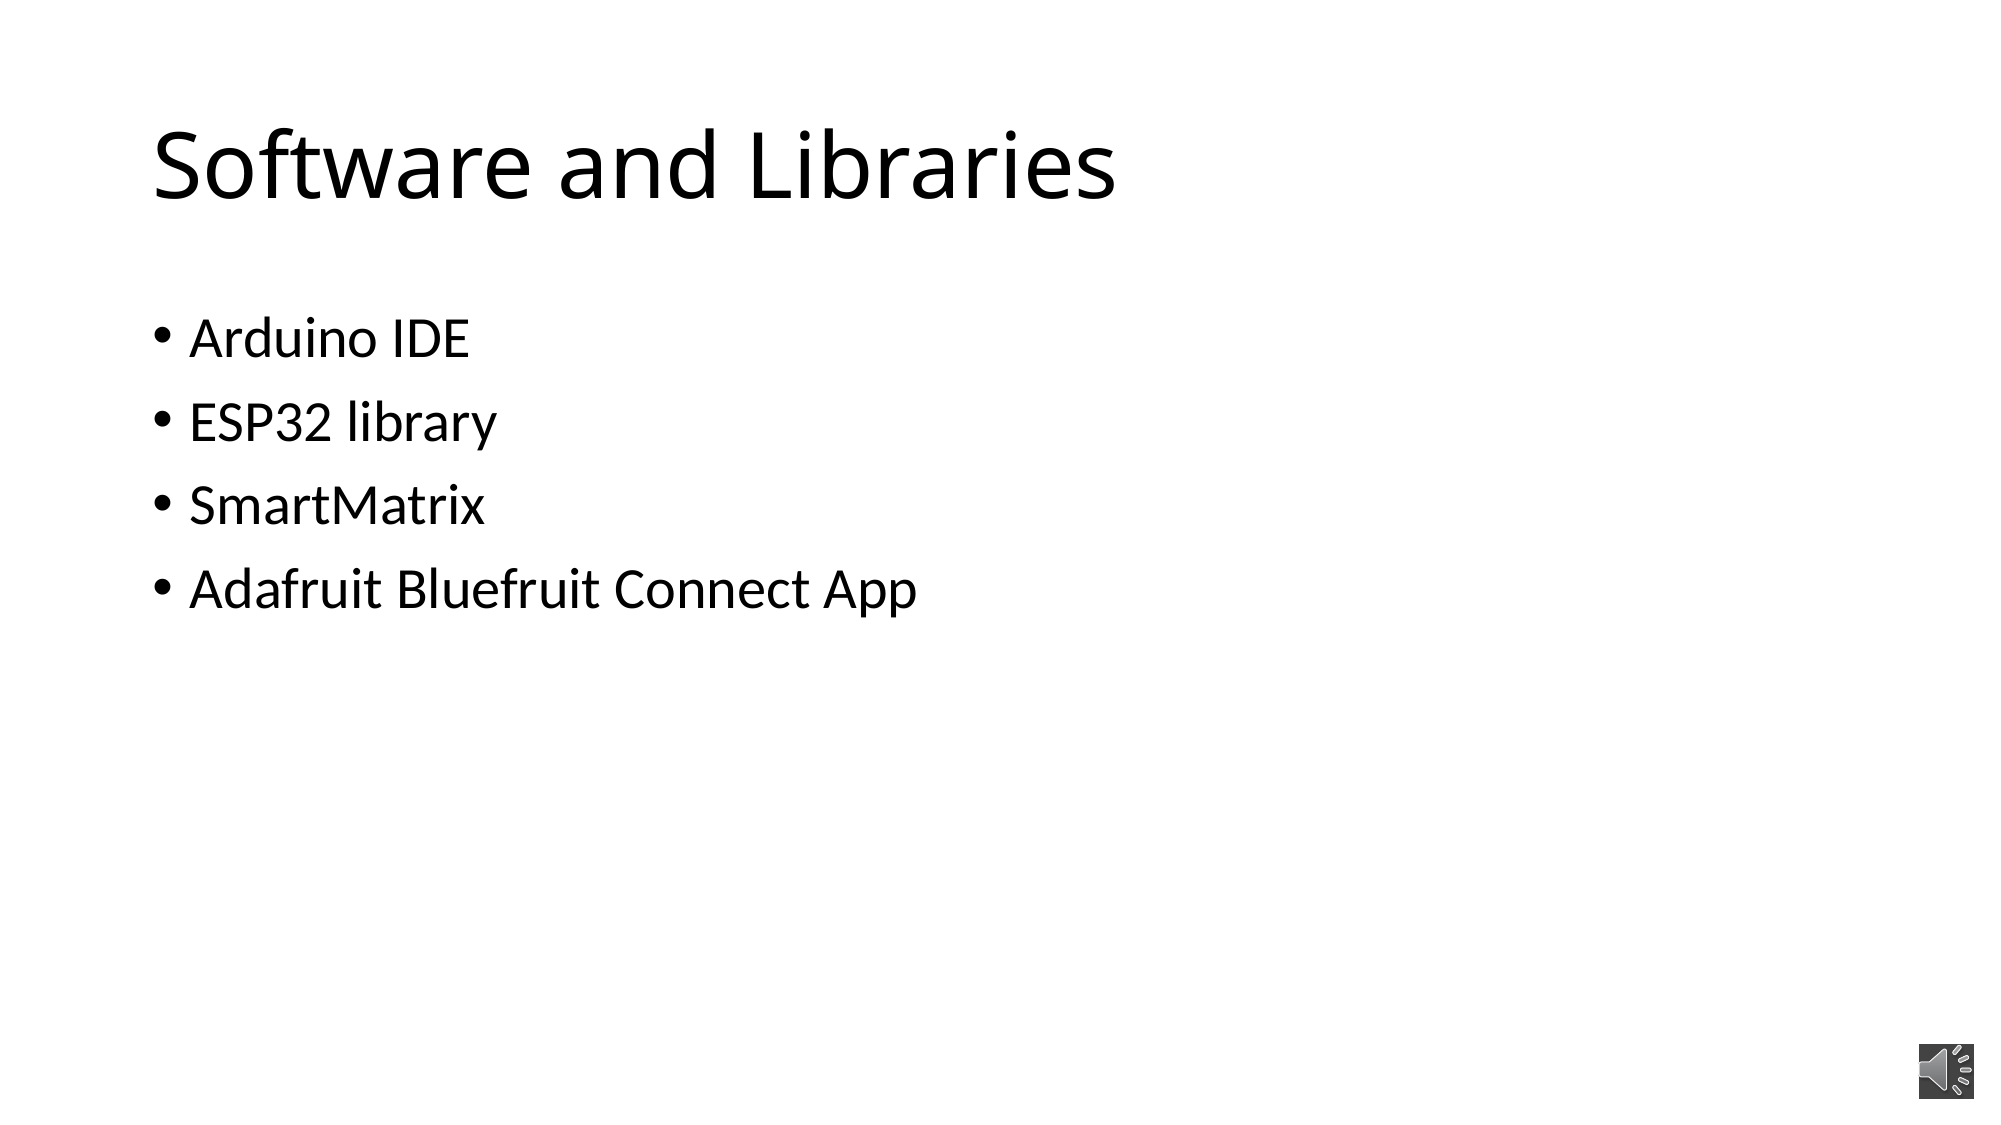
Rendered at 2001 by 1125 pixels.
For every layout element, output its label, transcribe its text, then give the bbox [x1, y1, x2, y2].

list Arduino IDE ESP32 library SmartMatrix Adafruit Bluefruit Connect App [137, 299, 1863, 1014]
picture [1917, 1042, 1975, 1100]
title Software and Libraries [137, 59, 1863, 278]
